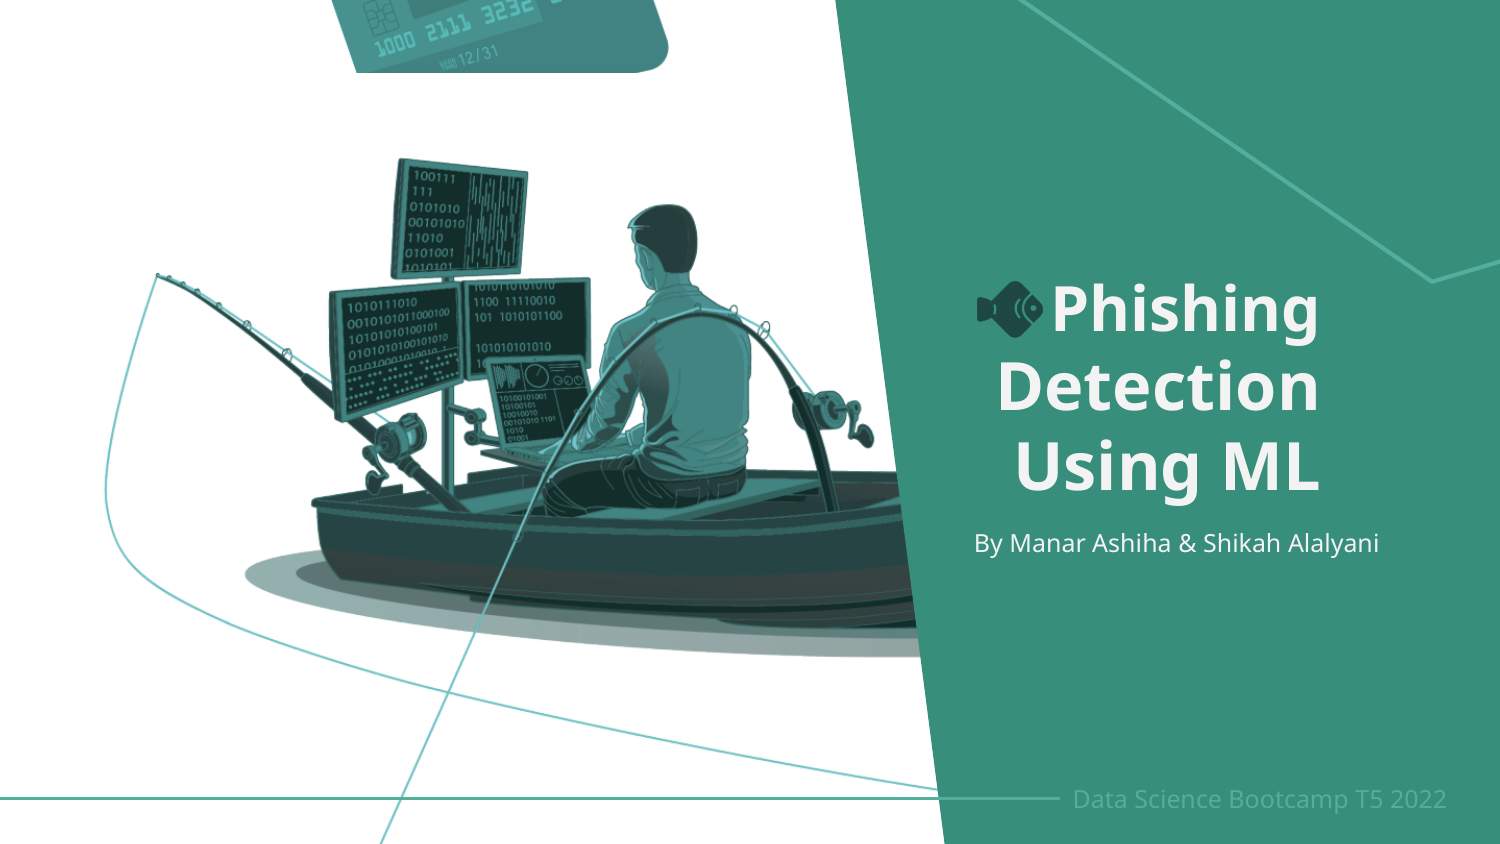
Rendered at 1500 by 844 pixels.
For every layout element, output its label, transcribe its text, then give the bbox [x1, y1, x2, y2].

text_box Data Science Bootcamp T5 2022 [1037, 759, 1463, 838]
title Phishing Detection Using ML [936, 306, 1336, 599]
picture [0, 800, 944, 844]
picture [956, 275, 1061, 339]
picture [0, 0, 938, 797]
subtitle By Manar Ashiha & Shikah Alalyani [1336, 454, 1395, 573]
subtitle By Manar Ashiha & Shikah Alalyani [680, 454, 936, 573]
text_box [1020, 0, 1500, 283]
